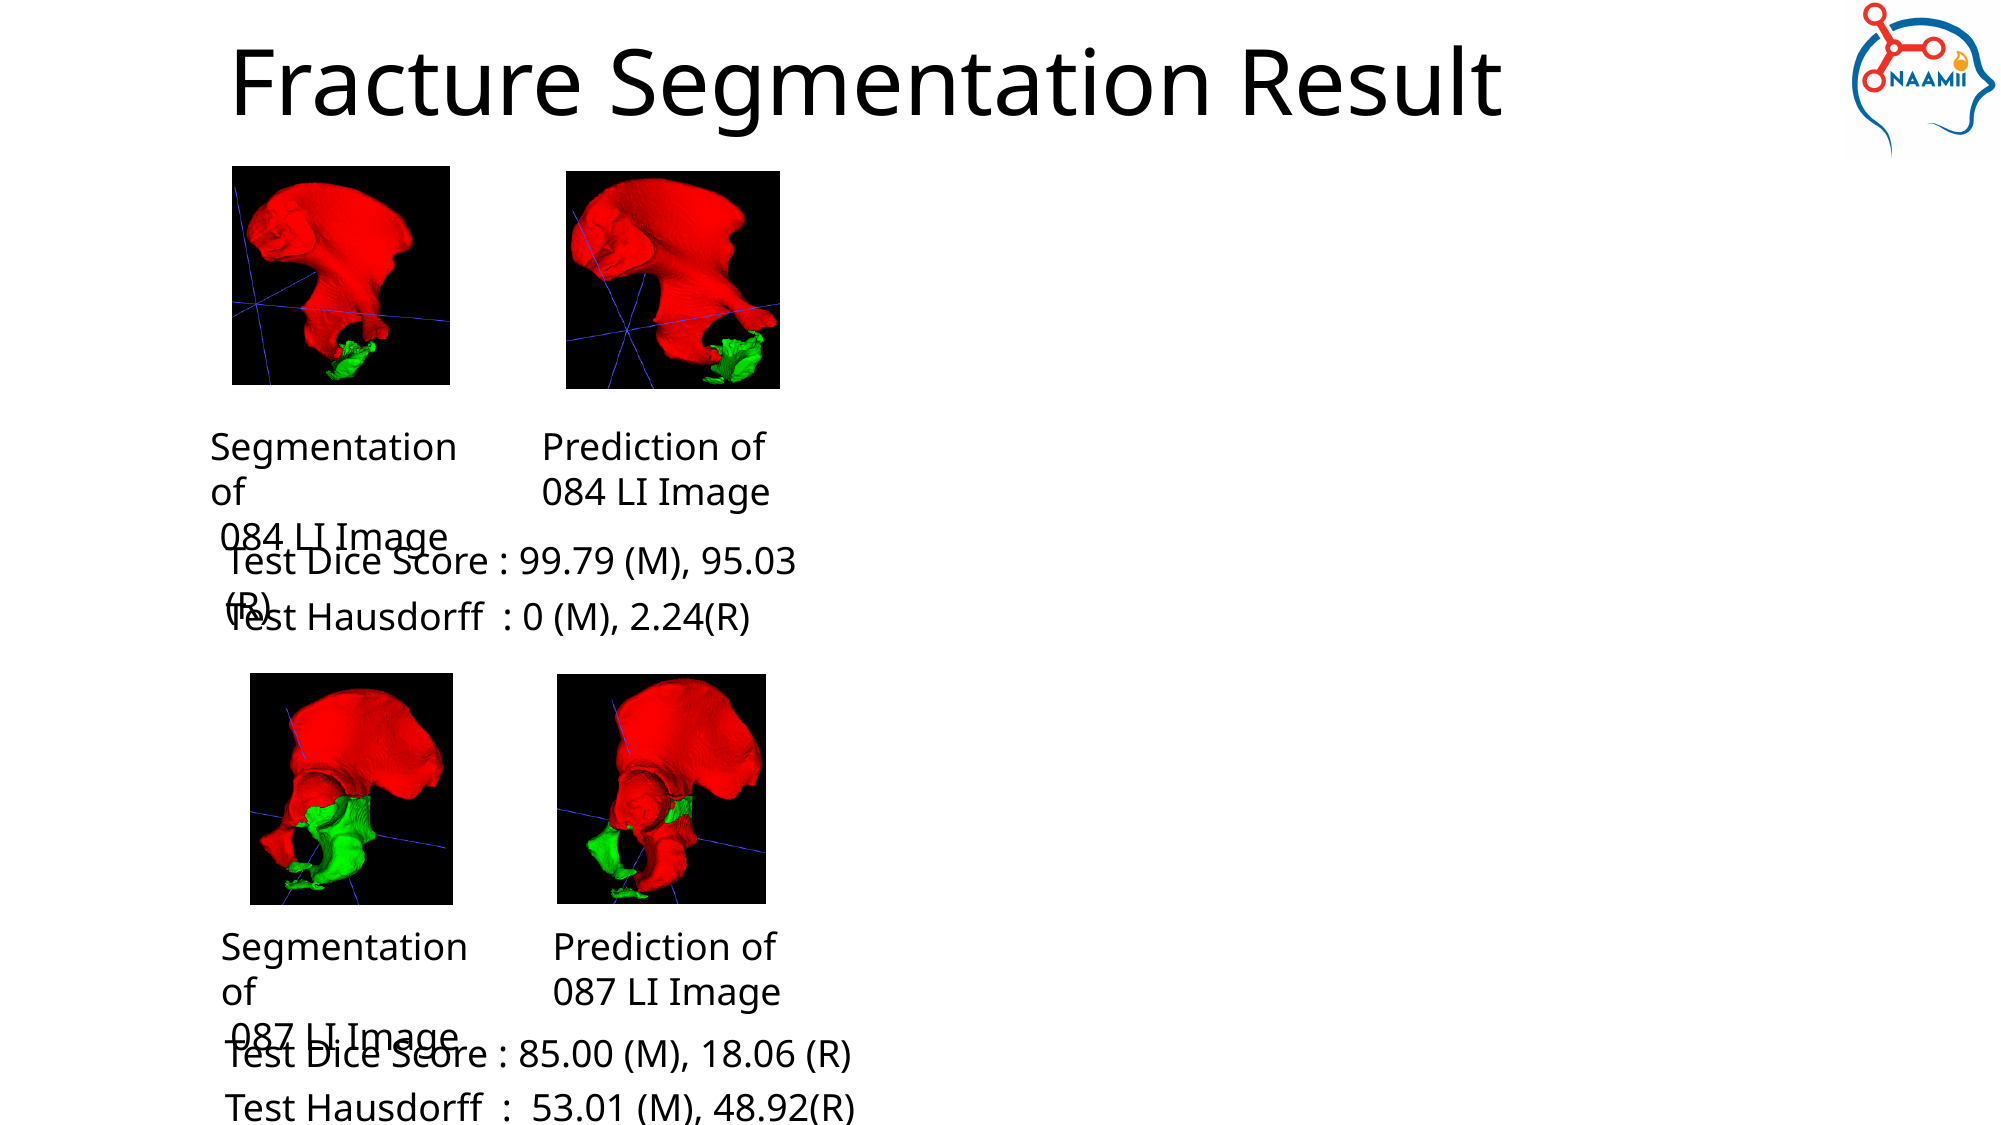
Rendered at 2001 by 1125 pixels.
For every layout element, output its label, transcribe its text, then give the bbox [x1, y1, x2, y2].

title Fracture Segmentation Result [16, 0, 1742, 195]
picture [250, 672, 453, 905]
picture [1844, 0, 2000, 159]
picture [556, 673, 767, 905]
text_box Test Hausdorff : 0 (M), 2.24(R) [210, 585, 786, 645]
picture [231, 165, 451, 385]
text_box Prediction of 084 LI Image [526, 415, 795, 521]
text_box Test Dice Score : 99.79 (M), 95.03 (R) [210, 529, 846, 635]
text_box Segmentation of 087 LI Image [205, 915, 503, 1066]
text_box Prediction of 087 LI Image [537, 915, 806, 1021]
text_box Test Dice Score : 85.00 (M), 18.06 (R) [209, 1022, 908, 1083]
text_box Test Hausdorff : 53.01 (M), 48.92(R) [209, 1076, 882, 1125]
picture [565, 170, 780, 390]
text_box Segmentation of 084 LI Image [194, 415, 492, 566]
